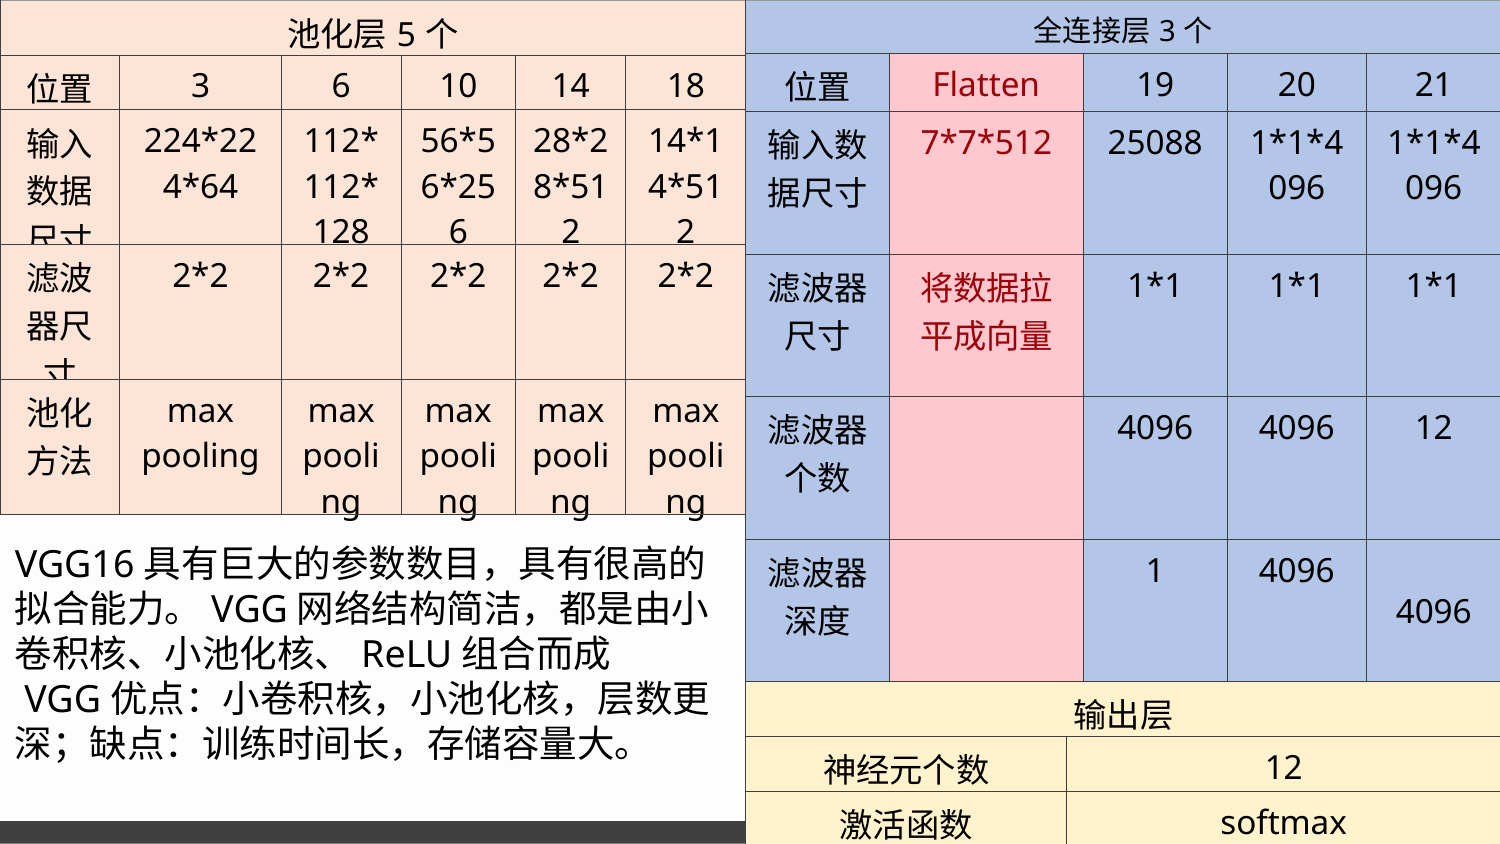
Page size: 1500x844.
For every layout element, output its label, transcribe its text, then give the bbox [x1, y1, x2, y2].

table_cell 21 [1367, 54, 1500, 111]
table_cell 28*28*512 [516, 110, 625, 244]
table_cell max pooling [402, 380, 515, 514]
table_cell max pooling [120, 380, 281, 514]
table_cell 19 [1084, 54, 1227, 111]
table_cell 56*56*256 [402, 110, 515, 244]
table_cell 25088 [1084, 112, 1227, 254]
table_cell [890, 540, 1083, 681]
table_cell 输入数据尺寸 [1, 110, 119, 244]
table_cell 池化方法 [1, 380, 119, 514]
table_cell 2*2 [516, 245, 625, 379]
table_header 池化层5个 [1, 1, 745, 55]
table_cell 4096 [1228, 397, 1366, 539]
table_cell softmax [1067, 792, 1500, 844]
table_cell 滤波器深度 [746, 540, 889, 681]
table_cell 6 [282, 56, 401, 109]
table_cell 4096 [1367, 540, 1500, 681]
table_cell 12 [1367, 397, 1500, 539]
table_cell 7*7*512 [890, 112, 1083, 254]
table_cell 14 [516, 56, 625, 109]
table_cell 激活函数 [746, 792, 1066, 844]
table_cell 滤波器尺寸 [1, 245, 119, 379]
table_cell 14*14*512 [626, 110, 745, 244]
table_cell max pooling [516, 380, 625, 514]
table_header 全连接层3个 [746, 1, 1500, 53]
table_cell 1*1*4096 [1228, 112, 1366, 254]
table_cell 2*2 [402, 245, 515, 379]
table_cell max pooling [282, 380, 401, 514]
table_cell [890, 397, 1083, 539]
table_cell 位置 [746, 54, 889, 111]
table_cell 将数据拉平成向量 [890, 255, 1083, 396]
table_cell 2*2 [282, 245, 401, 379]
table_cell 20 [1228, 54, 1366, 111]
table_cell 112*112*128 [282, 110, 401, 244]
table_cell 1*1*4096 [1367, 112, 1500, 254]
table_cell 2*2 [626, 245, 745, 379]
table_cell max pooling [626, 380, 745, 514]
table_cell 18 [626, 56, 745, 109]
table_cell 12 [1067, 737, 1500, 791]
table_cell 2*2 [120, 245, 281, 379]
table_cell 224*224*64 [120, 110, 281, 244]
table_cell 10 [402, 56, 515, 109]
table_cell 神经元个数 [746, 737, 1066, 791]
table_cell 1*1 [1228, 255, 1366, 396]
table_cell 4096 [1084, 397, 1227, 539]
table_cell 滤波器个数 [746, 397, 889, 539]
table_cell 位置 [1, 56, 119, 109]
table_cell 1*1 [1367, 255, 1500, 396]
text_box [11, 19, 90, 80]
text_box [0, 821, 745, 844]
table_cell 1 [1084, 540, 1227, 681]
table_cell 滤波器尺寸 [746, 255, 889, 396]
table_cell 1*1 [1084, 255, 1227, 396]
table_cell Flatten [890, 54, 1083, 111]
table_header 输出层 [746, 682, 1500, 736]
table_cell 输入数据尺寸 [746, 112, 889, 254]
table_cell 4096 [1228, 540, 1366, 681]
table_cell 3 [120, 56, 281, 109]
